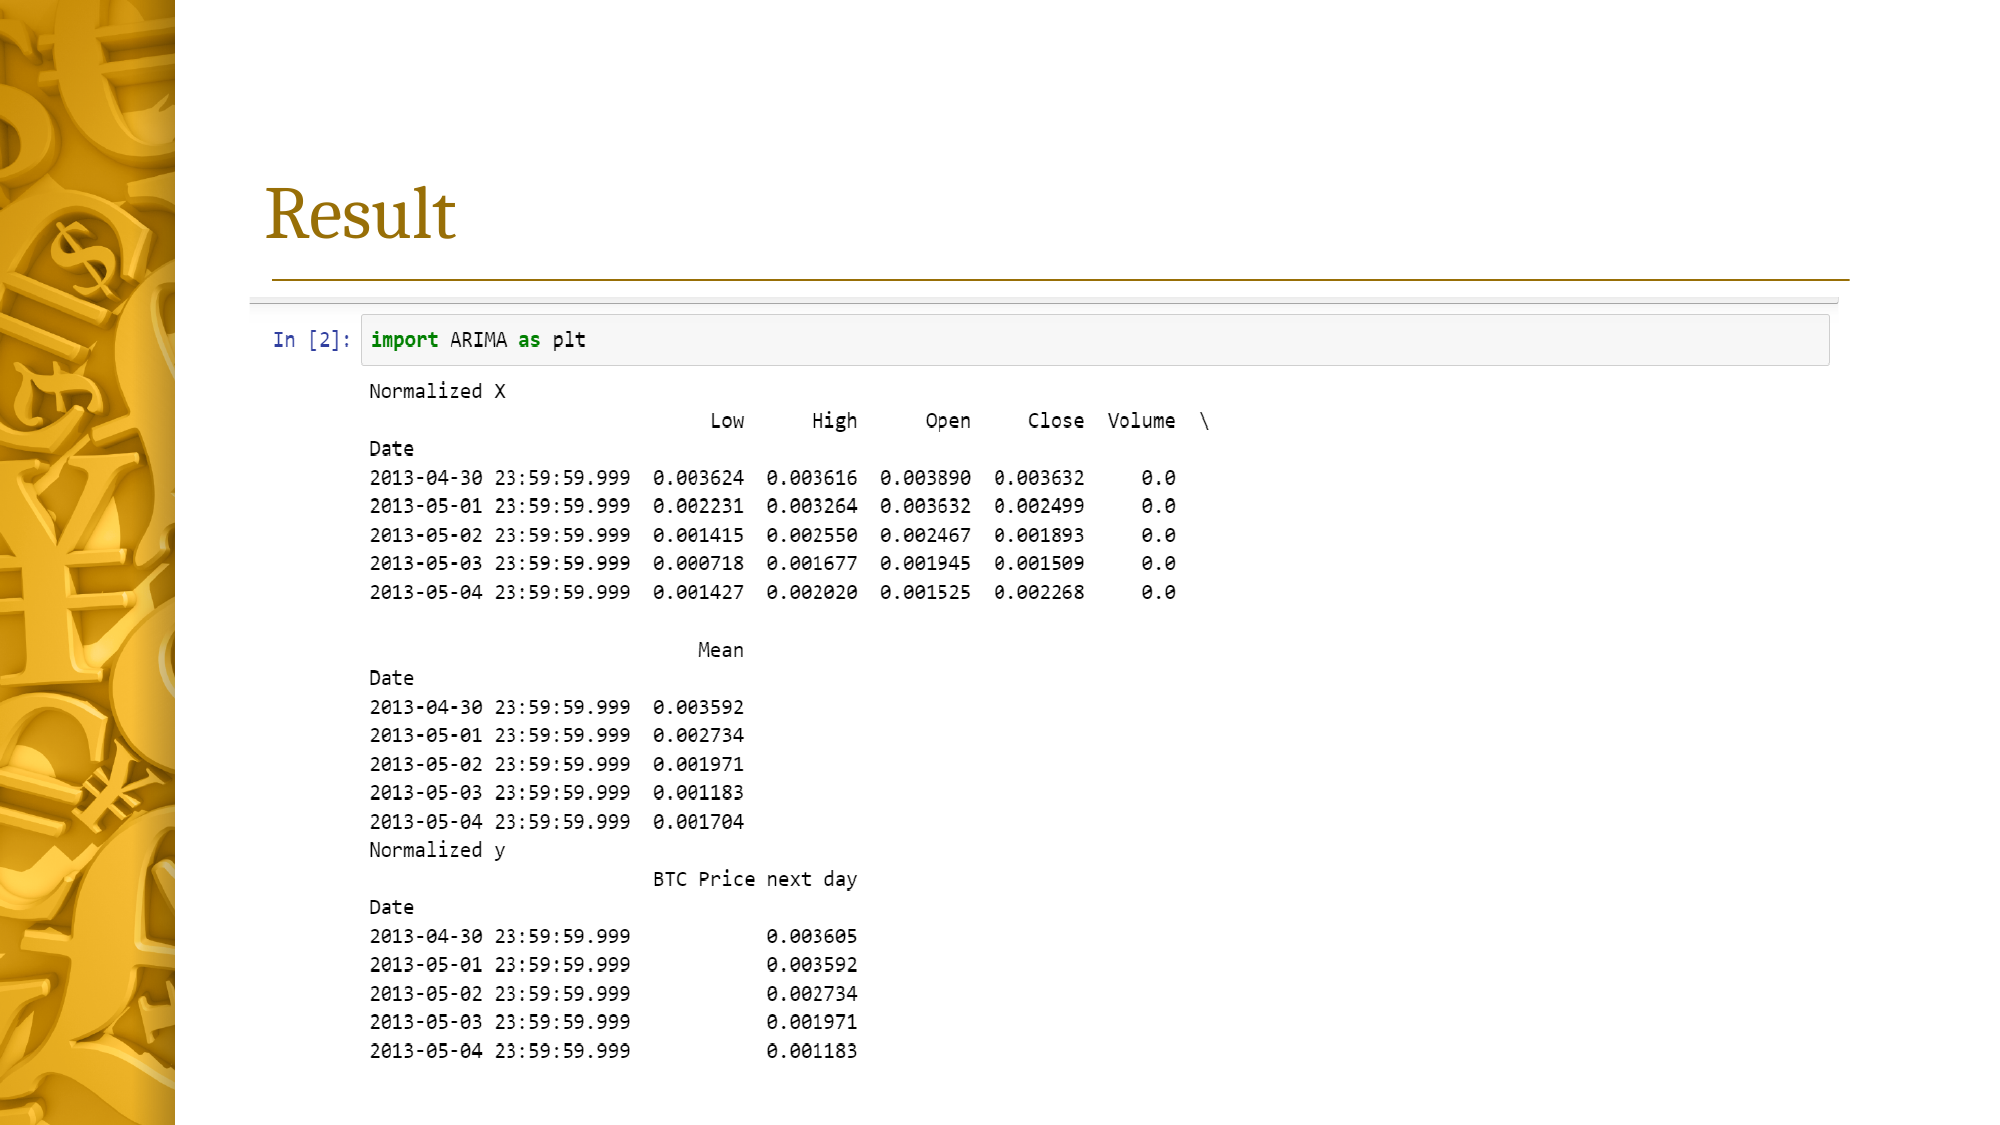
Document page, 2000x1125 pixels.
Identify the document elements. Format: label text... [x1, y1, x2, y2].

picture [0, 0, 175, 1125]
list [249, 290, 1839, 1063]
title Result [249, 62, 1863, 263]
